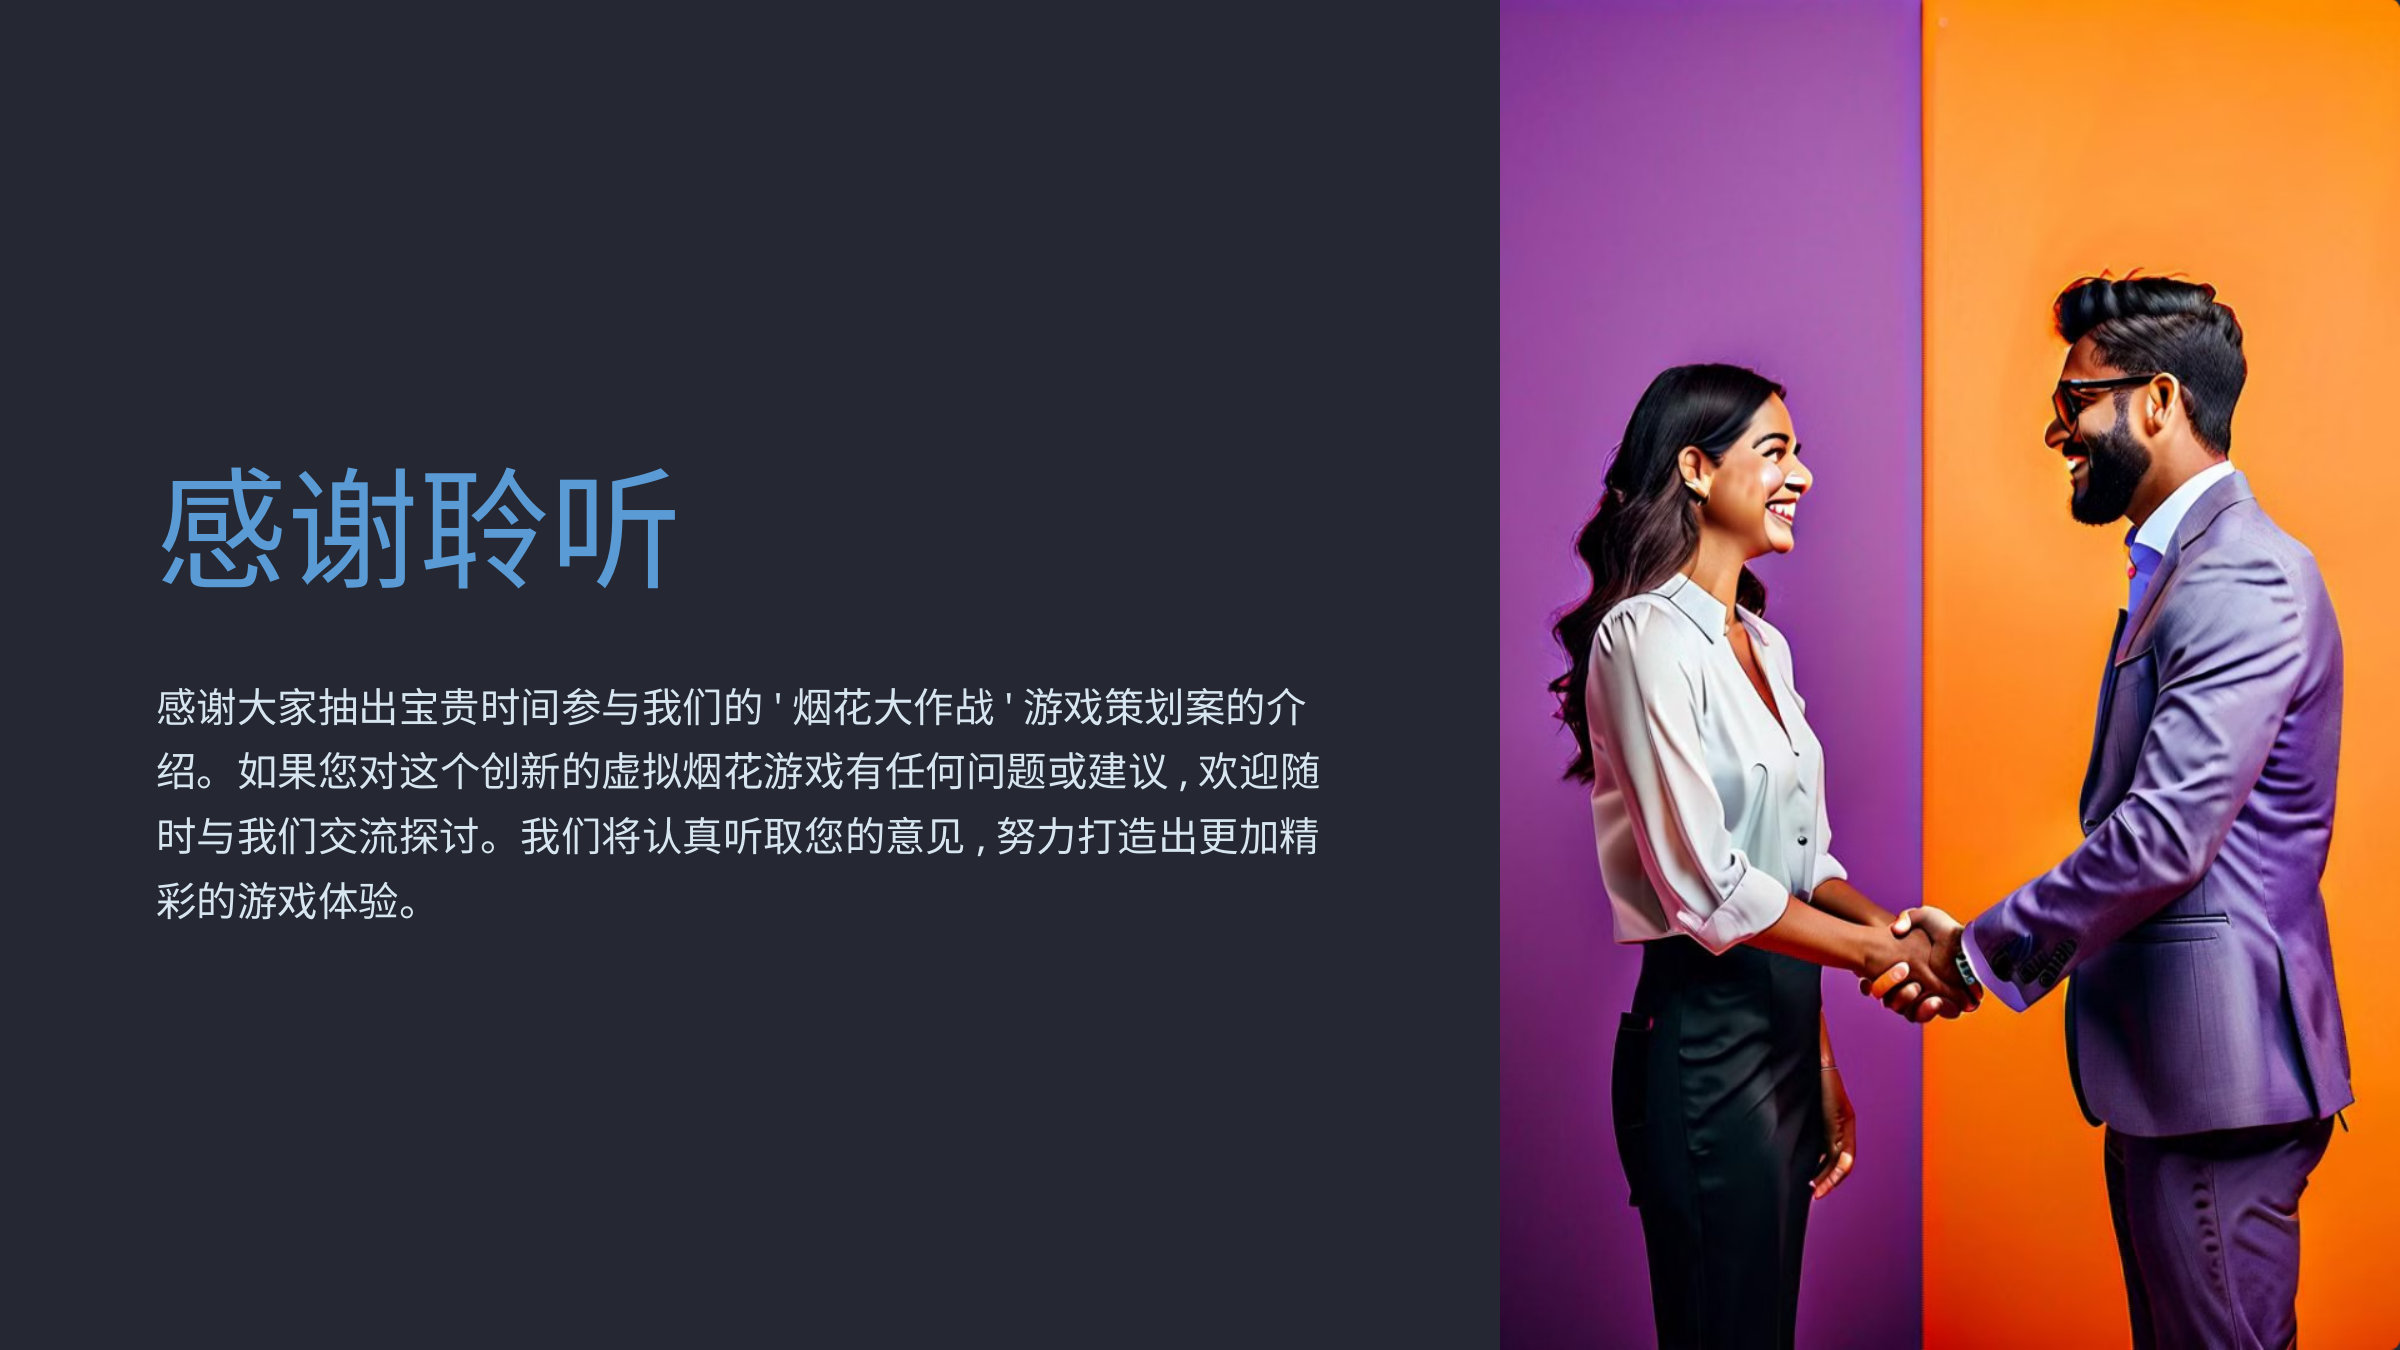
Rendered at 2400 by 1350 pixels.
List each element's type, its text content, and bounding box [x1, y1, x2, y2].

text_box 感谢聆听 [141, 432, 1359, 598]
picture [1499, 0, 2400, 1350]
text_box [0, 0, 1499, 1350]
text_box 感谢大家抽出宝贵时间参与我们的'烟花大作战'游戏策划案的介绍。如果您对这个创新的虚拟烟花游戏有任何问题或建议,欢迎随时与我们交流探讨。我们将认真听取您的意见,努力打造出更加精彩的游戏体验。 [141, 657, 1359, 918]
